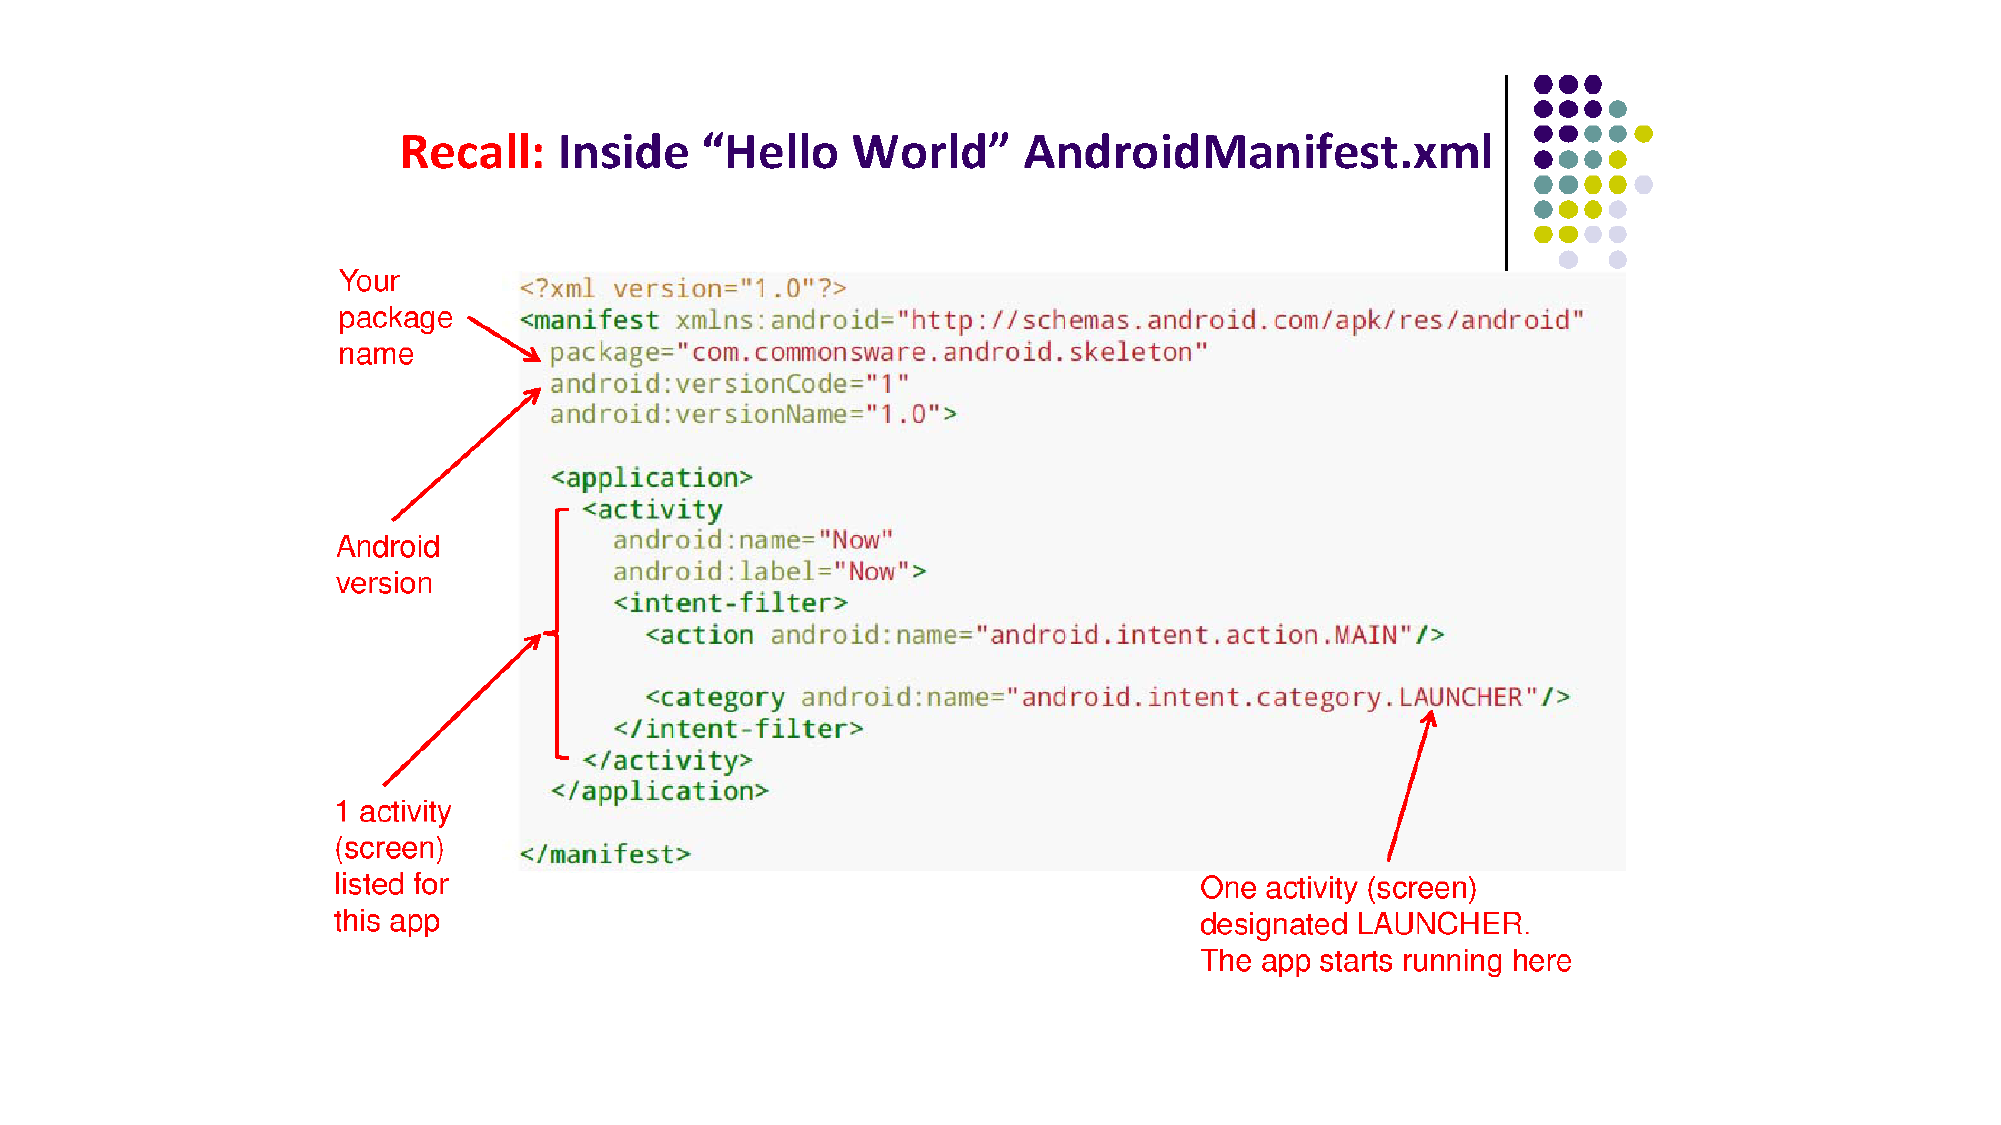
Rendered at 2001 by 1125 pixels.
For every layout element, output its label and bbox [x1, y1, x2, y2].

picture [249, 0, 1750, 1125]
